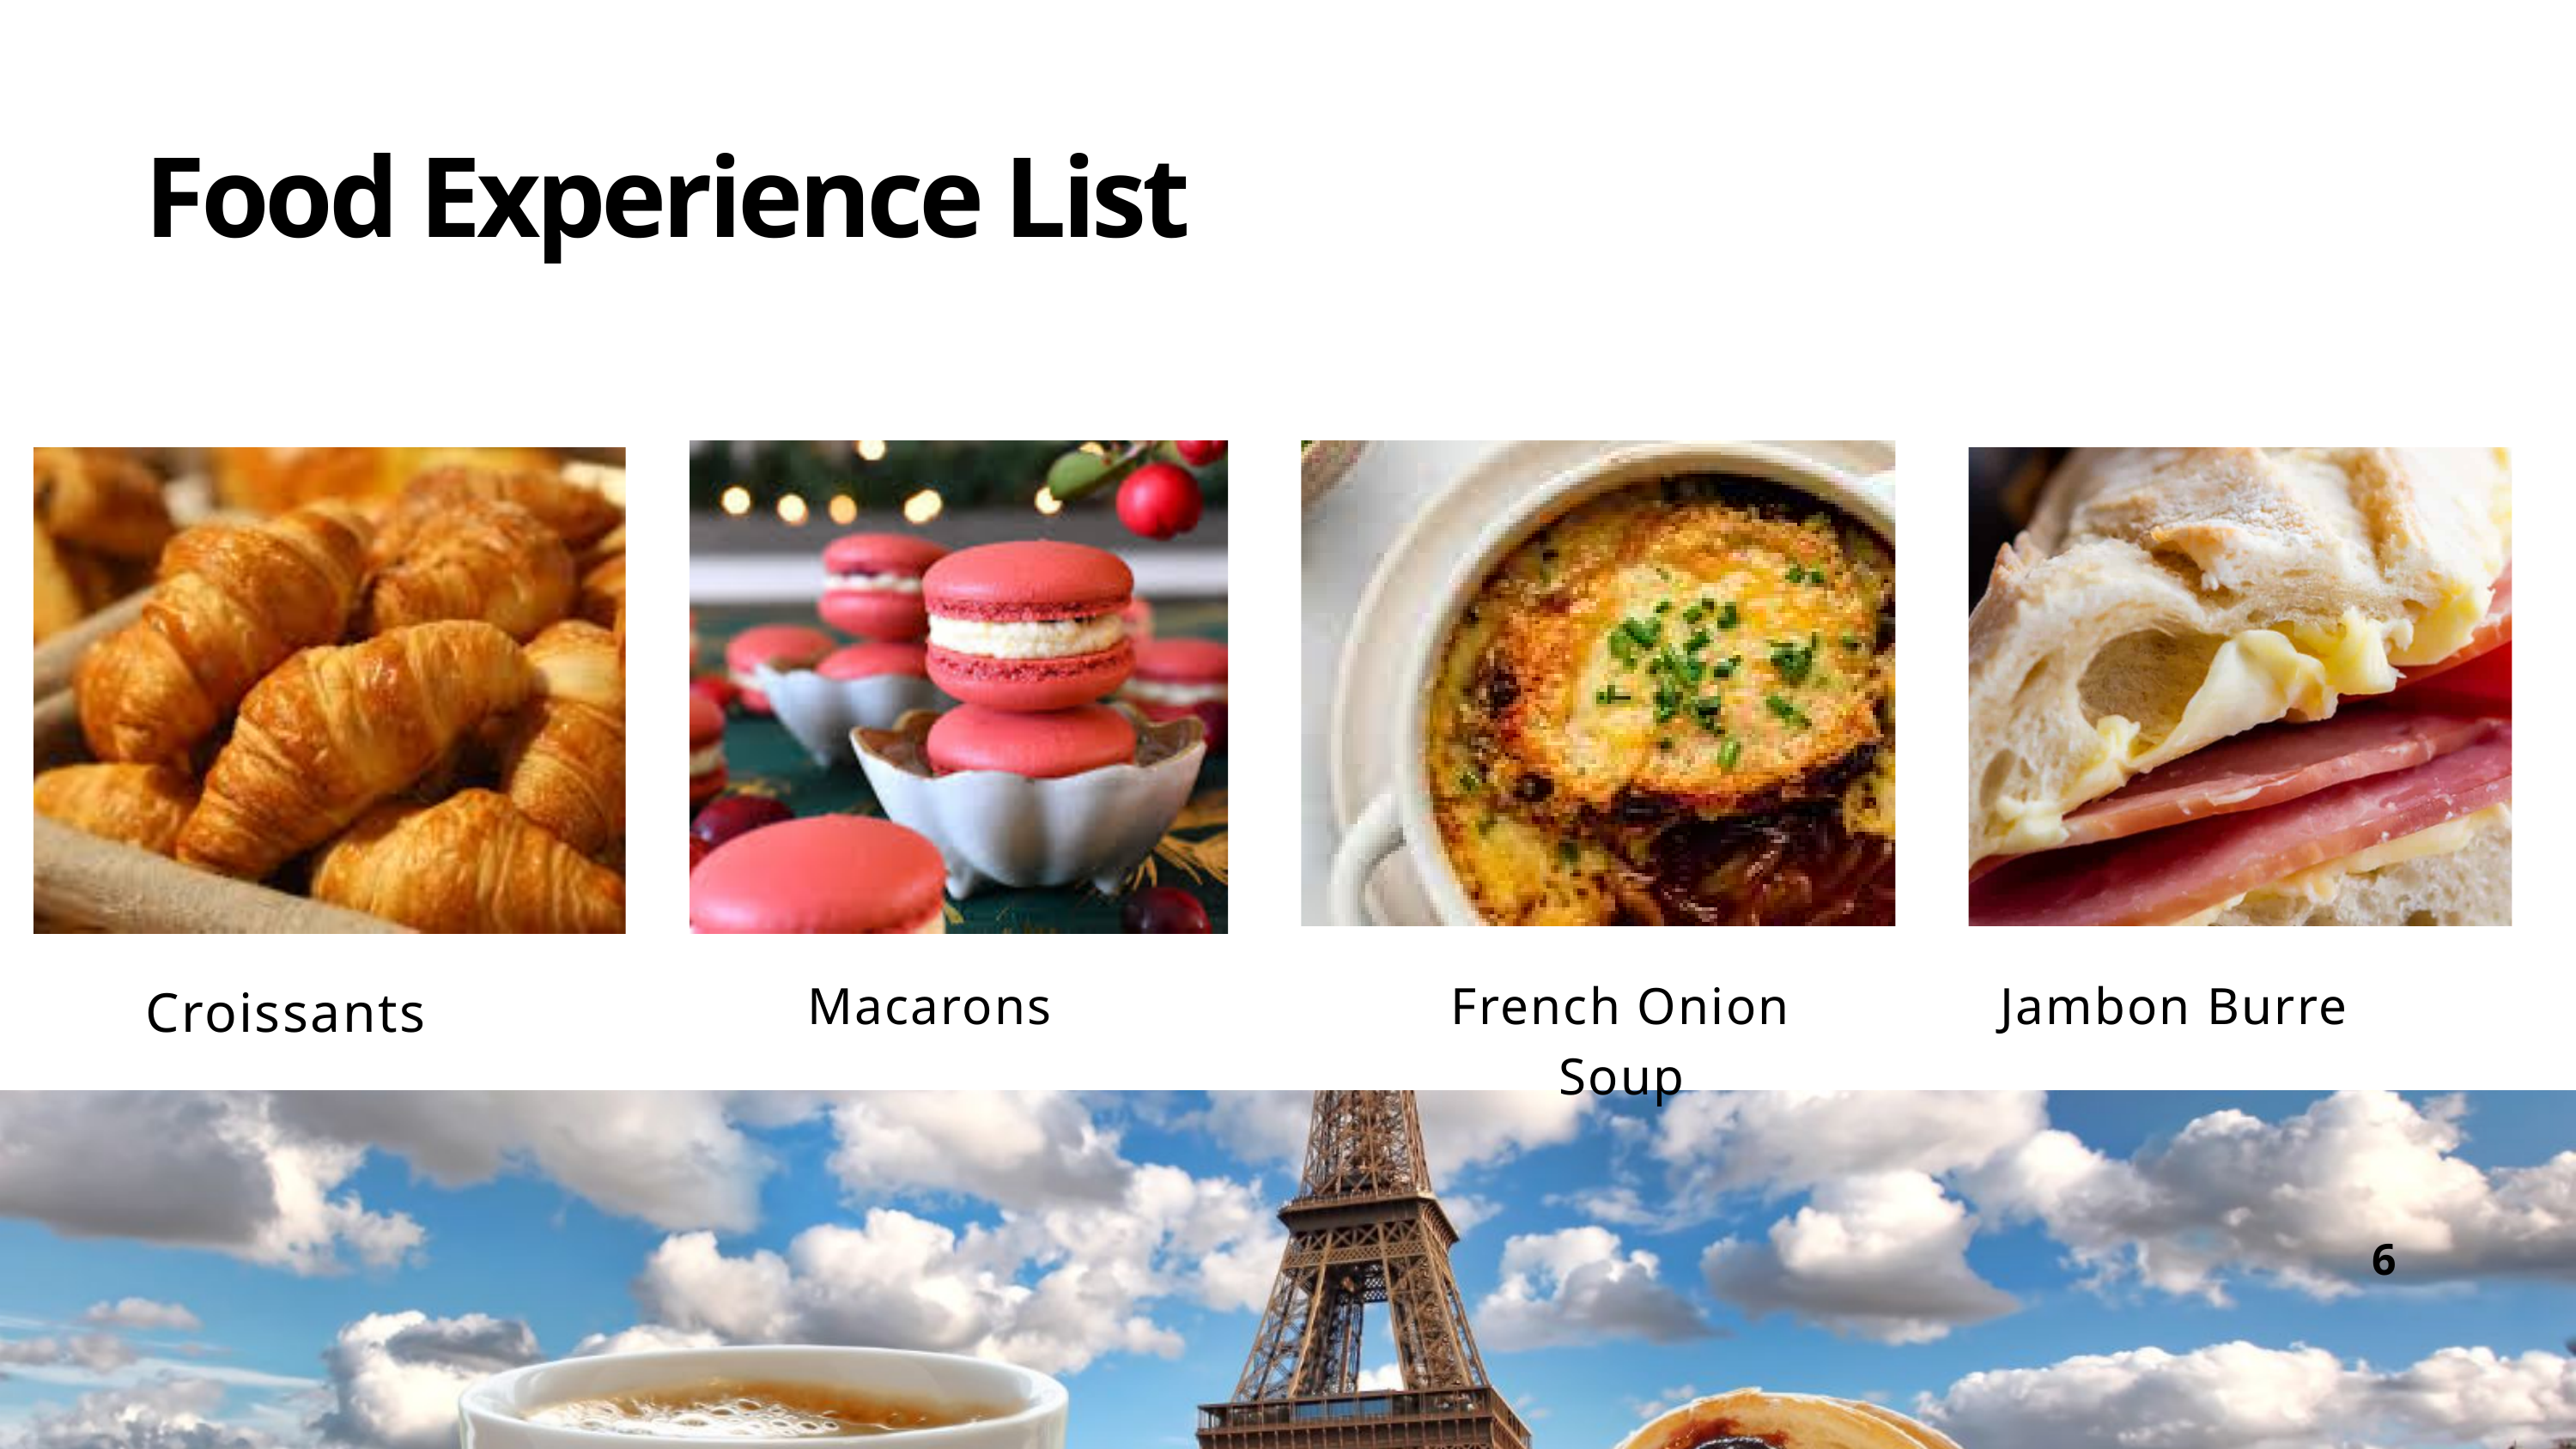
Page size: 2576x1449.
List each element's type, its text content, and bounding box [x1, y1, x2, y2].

text_box [1968, 447, 2512, 926]
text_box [2336, 1209, 2432, 1304]
text_box Croissants [145, 967, 626, 1043]
text_box [0, 1090, 2576, 1449]
text_box [690, 440, 1229, 934]
text_box Jambon Burre [2000, 964, 2481, 1035]
text_box [33, 447, 626, 934]
text_box Macarons [807, 964, 1288, 1035]
text_box [1301, 440, 1896, 926]
text_box French Onion Soup [1394, 964, 1849, 1105]
text_box Food Experience List [144, 104, 1289, 260]
